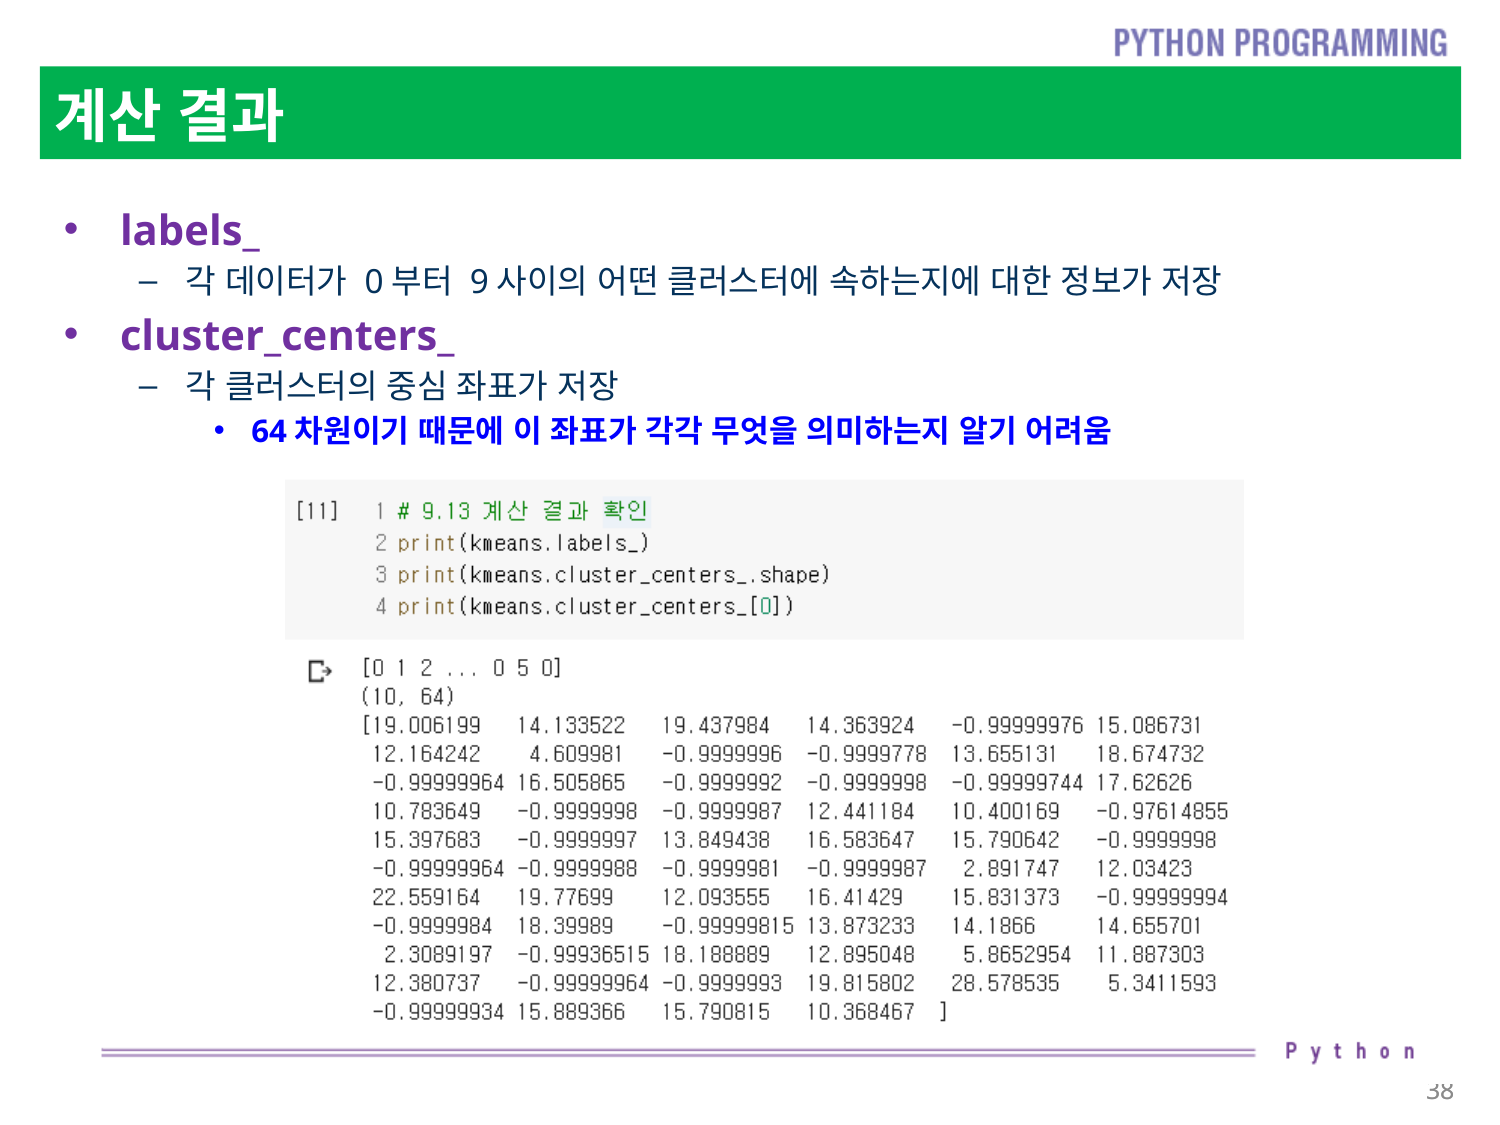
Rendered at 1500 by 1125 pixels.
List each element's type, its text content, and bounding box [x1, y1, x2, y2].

picture [18, 471, 1483, 1084]
title 계산 결과 [39, 76, 1444, 152]
picture [1106, 13, 1462, 66]
slide_number 38 [1119, 1071, 1470, 1112]
list labels_ 각 데이터가 0부터 9사이의 어떤 클러스터에 속하는지에 대한 정보가 저장 cluster_centers_ 각 클러스터의 중심 좌표가 저장 64차원이기 때문에 이 좌표가 각각 무엇을 의미하는지 알기 어려움 [48, 195, 1461, 1041]
